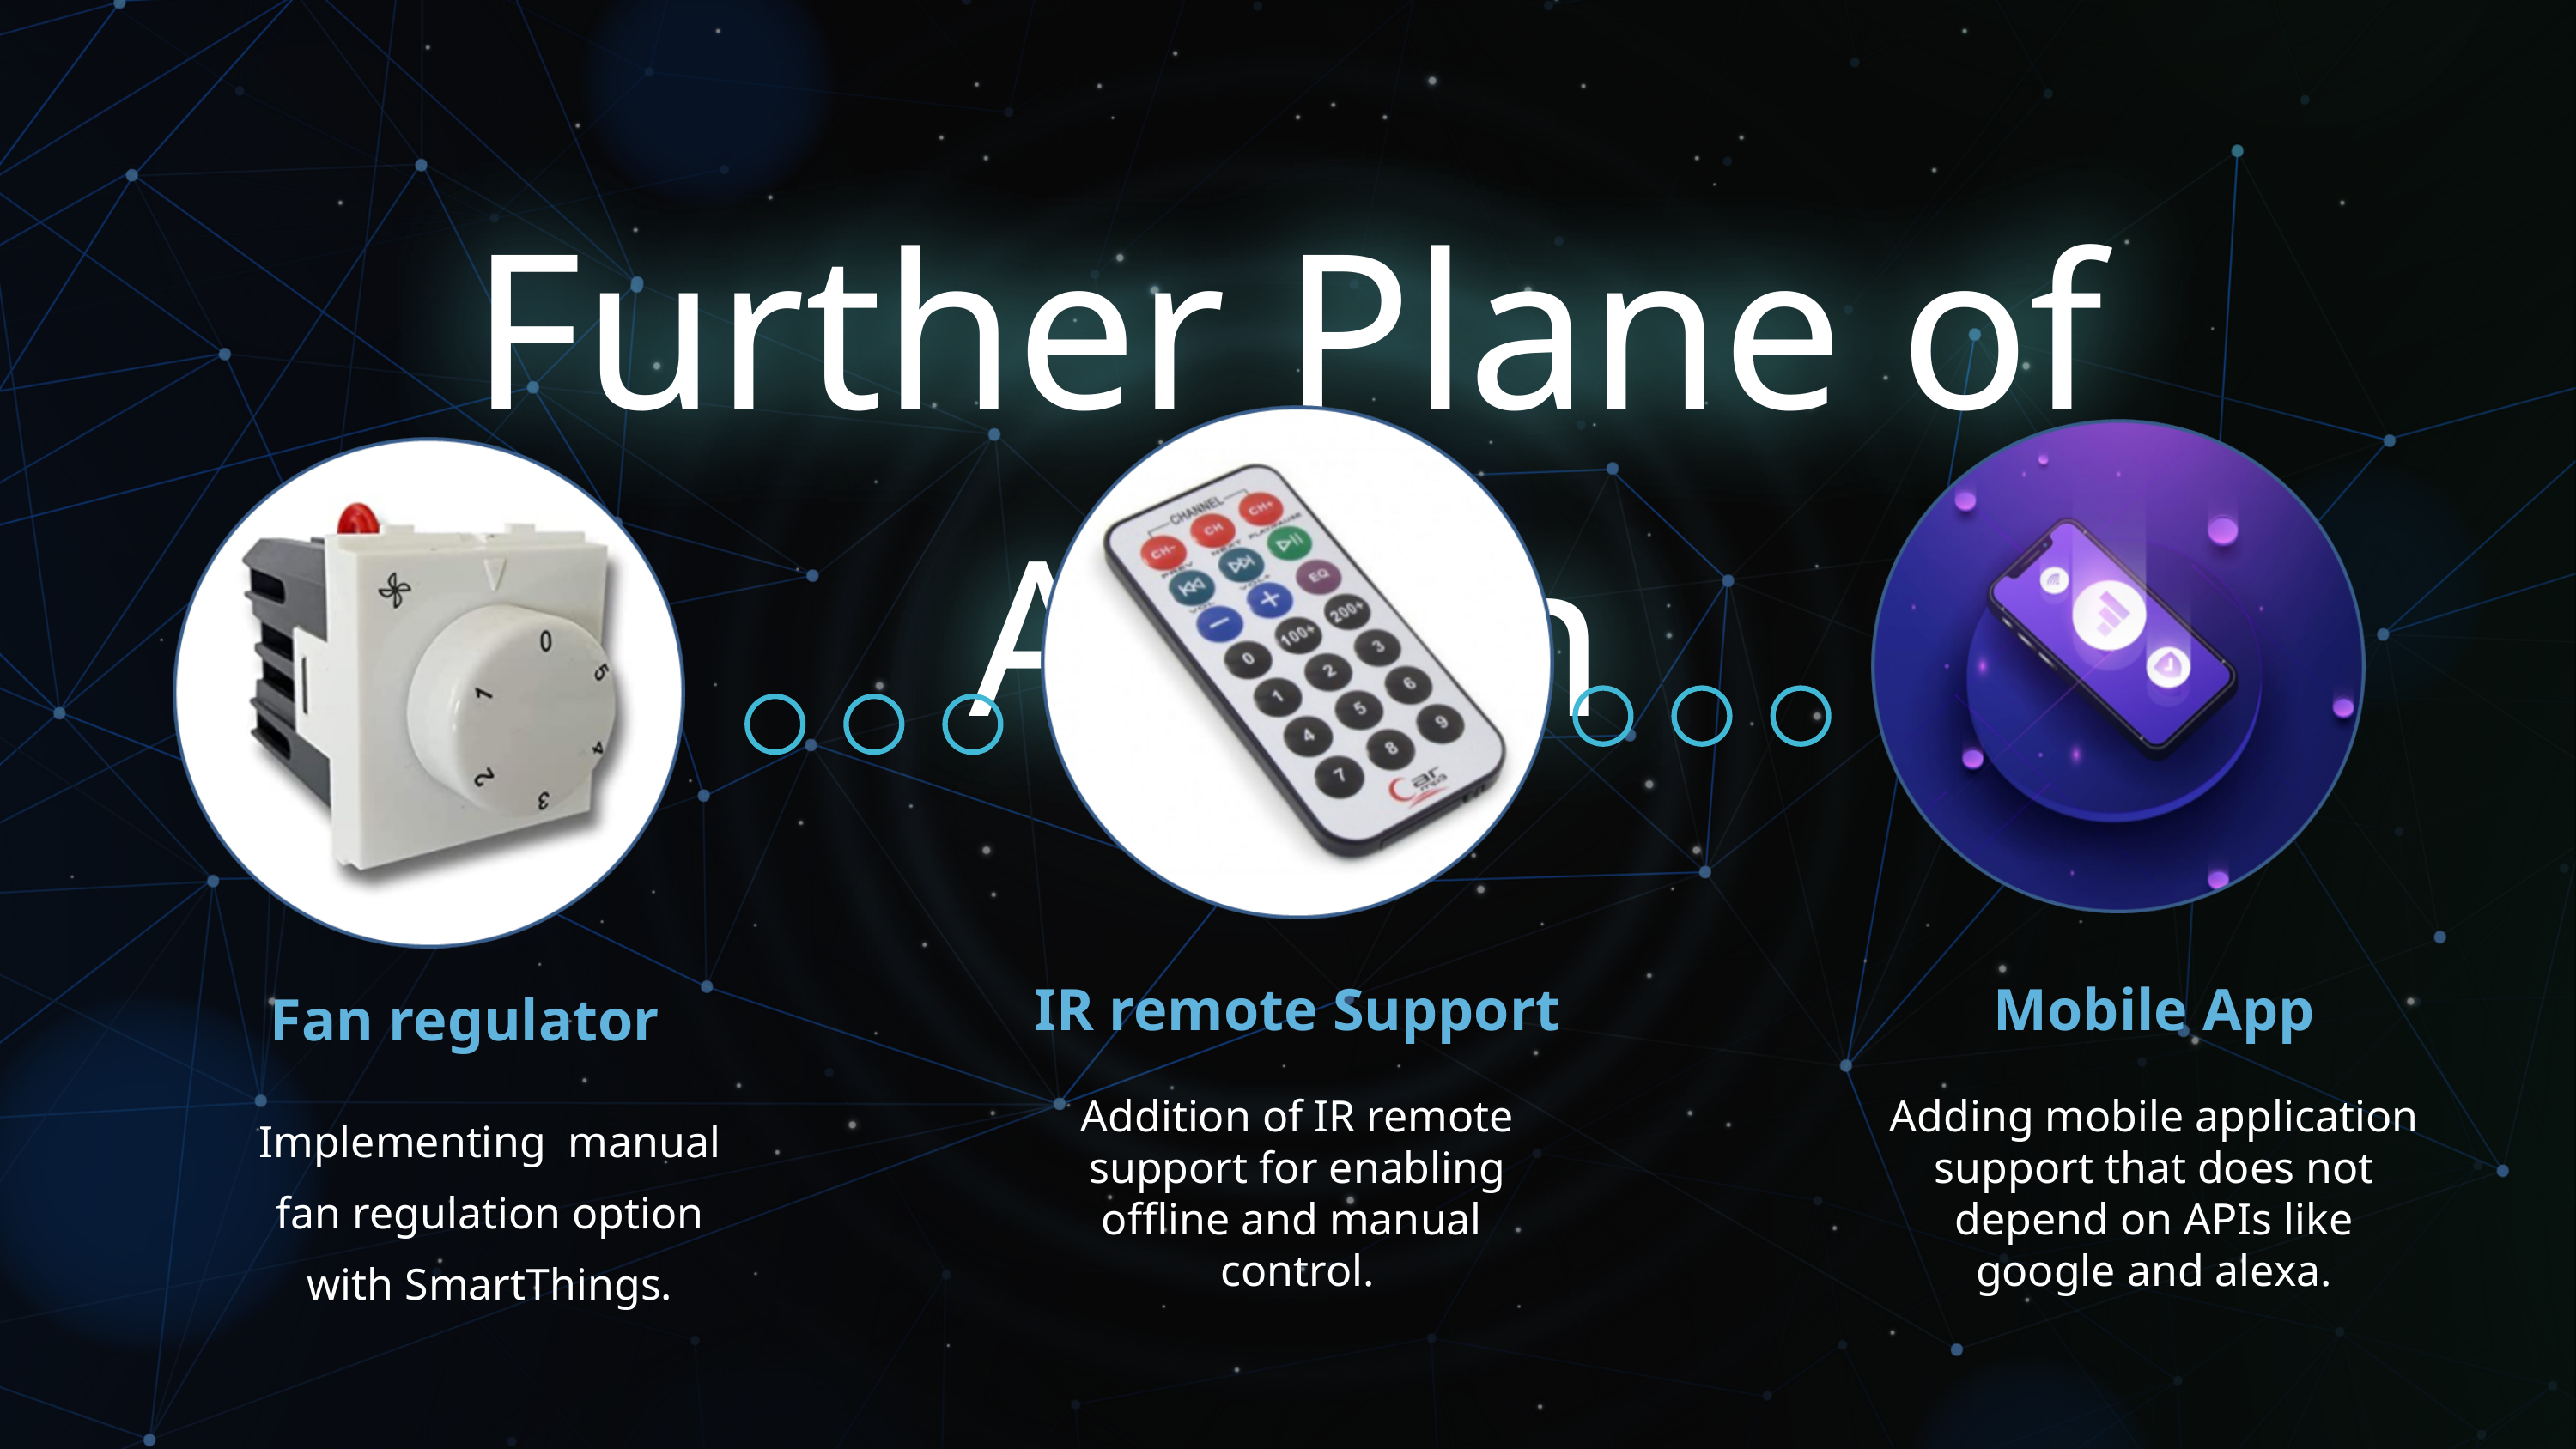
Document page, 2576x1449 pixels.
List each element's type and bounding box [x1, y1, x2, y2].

text_box [846, 695, 902, 753]
text_box [1772, 688, 1829, 744]
text_box [1674, 688, 1730, 744]
text_box [747, 695, 804, 753]
picture [0, 0, 2576, 1449]
text_box [1575, 688, 1631, 744]
text_box [945, 695, 1001, 753]
